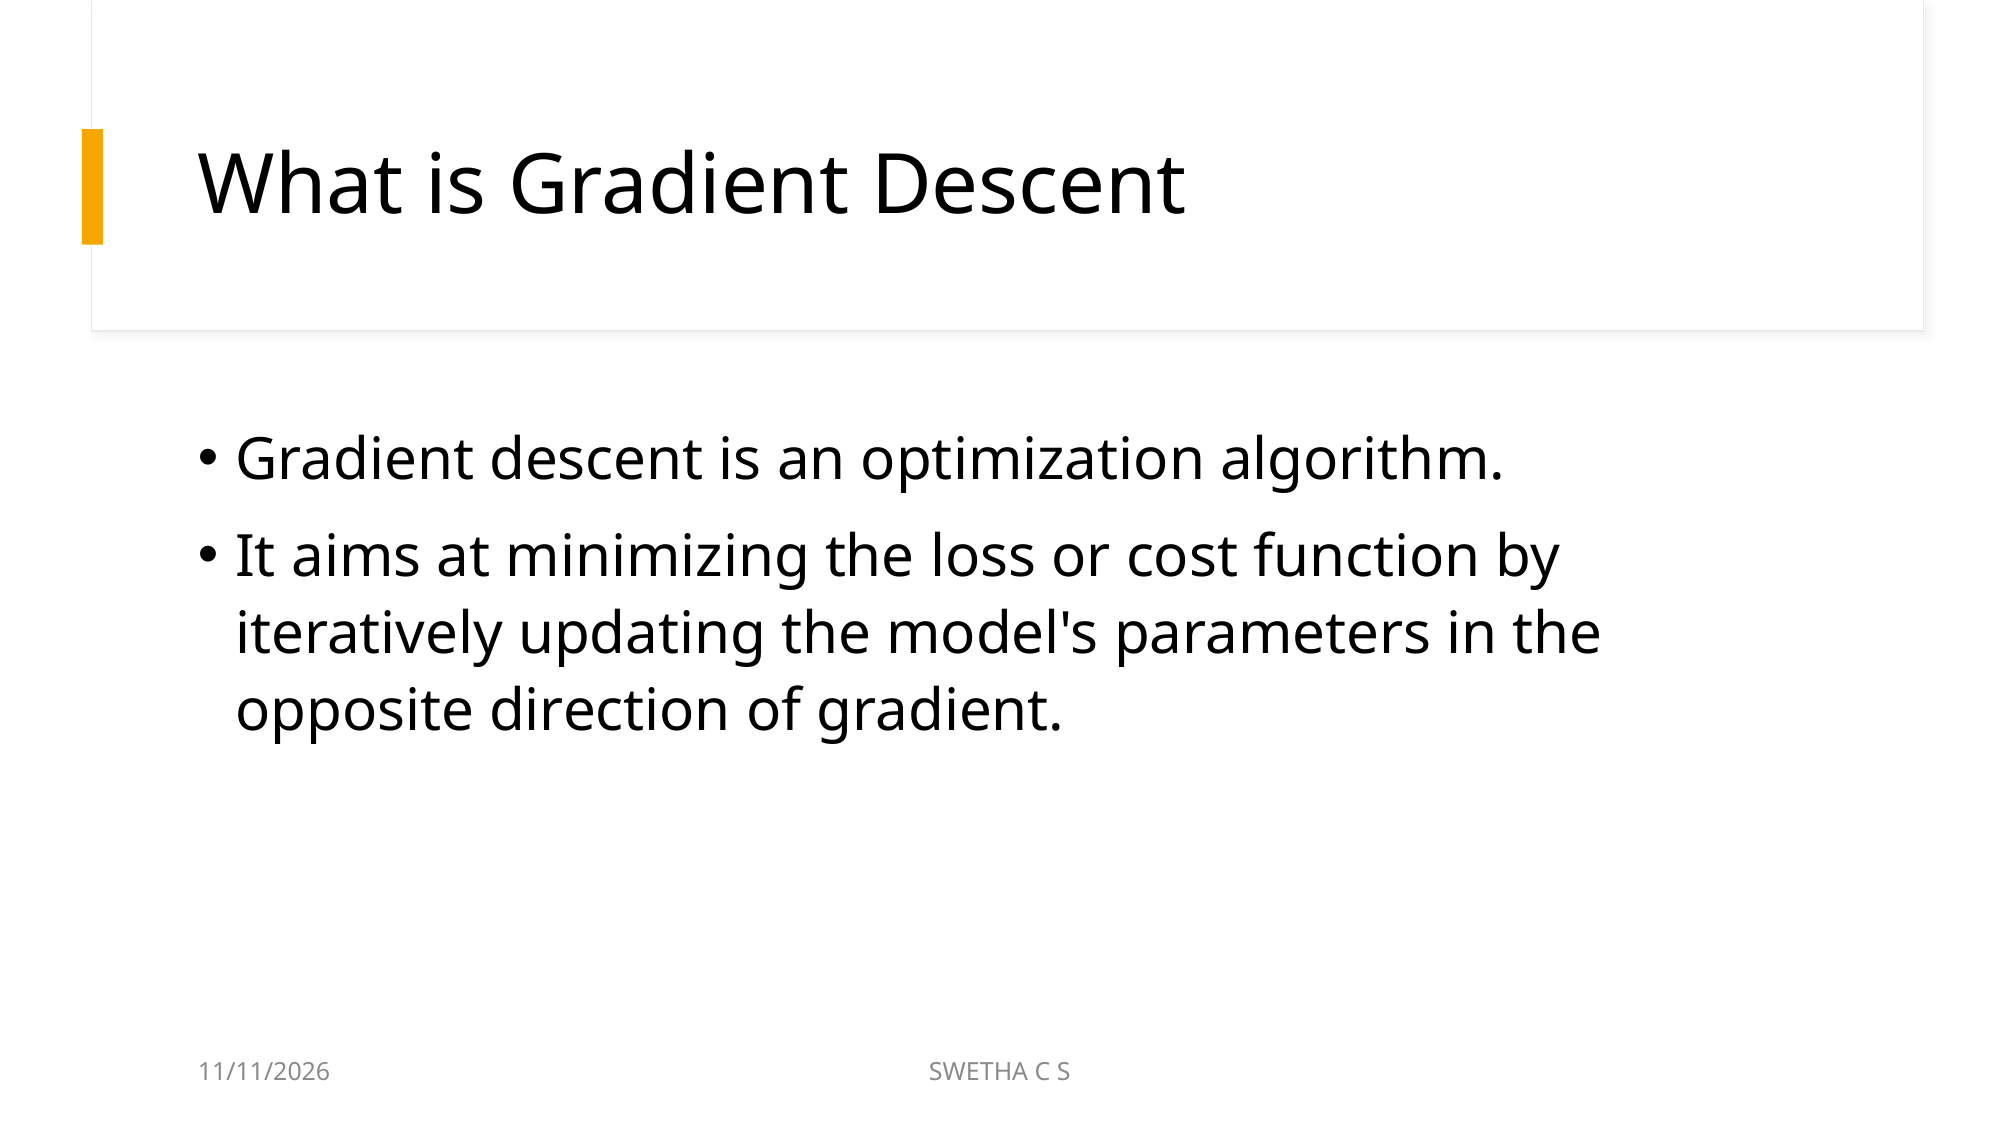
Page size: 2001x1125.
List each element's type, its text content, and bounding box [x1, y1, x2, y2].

title What is Gradient Descent [183, 90, 1851, 284]
list Gradient descent is an optimization algorithm. It aims at minimizing the loss or cost function by iteratively updating the model's parameters in the opposite direction of gradient. [183, 406, 1851, 1013]
footer SWETHA C S [662, 1042, 1338, 1103]
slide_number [183, 1042, 633, 1103]
